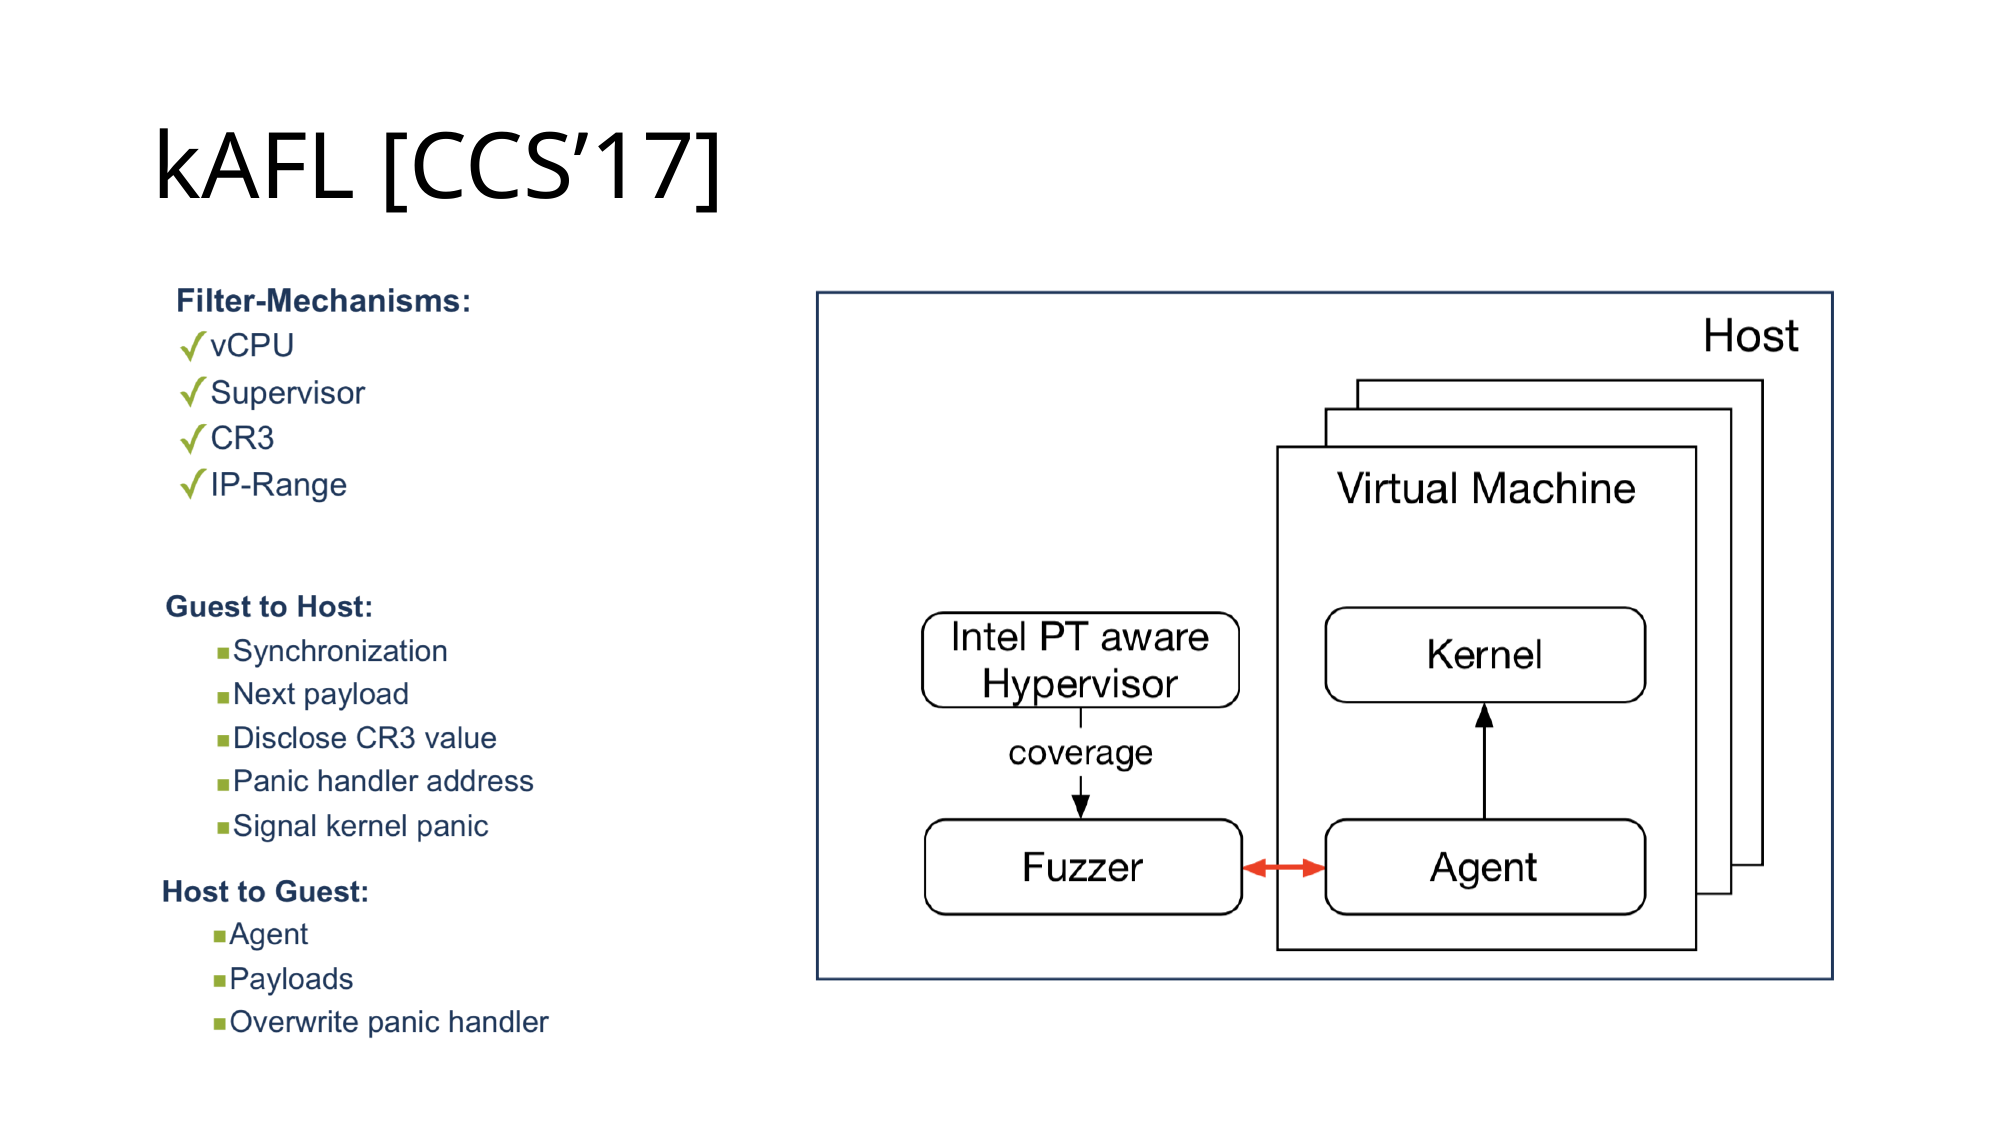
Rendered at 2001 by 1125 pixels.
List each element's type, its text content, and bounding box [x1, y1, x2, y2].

picture [137, 273, 504, 513]
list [804, 277, 1846, 992]
picture [154, 584, 568, 1048]
title kAFL [CCS’17] [137, 59, 1863, 278]
